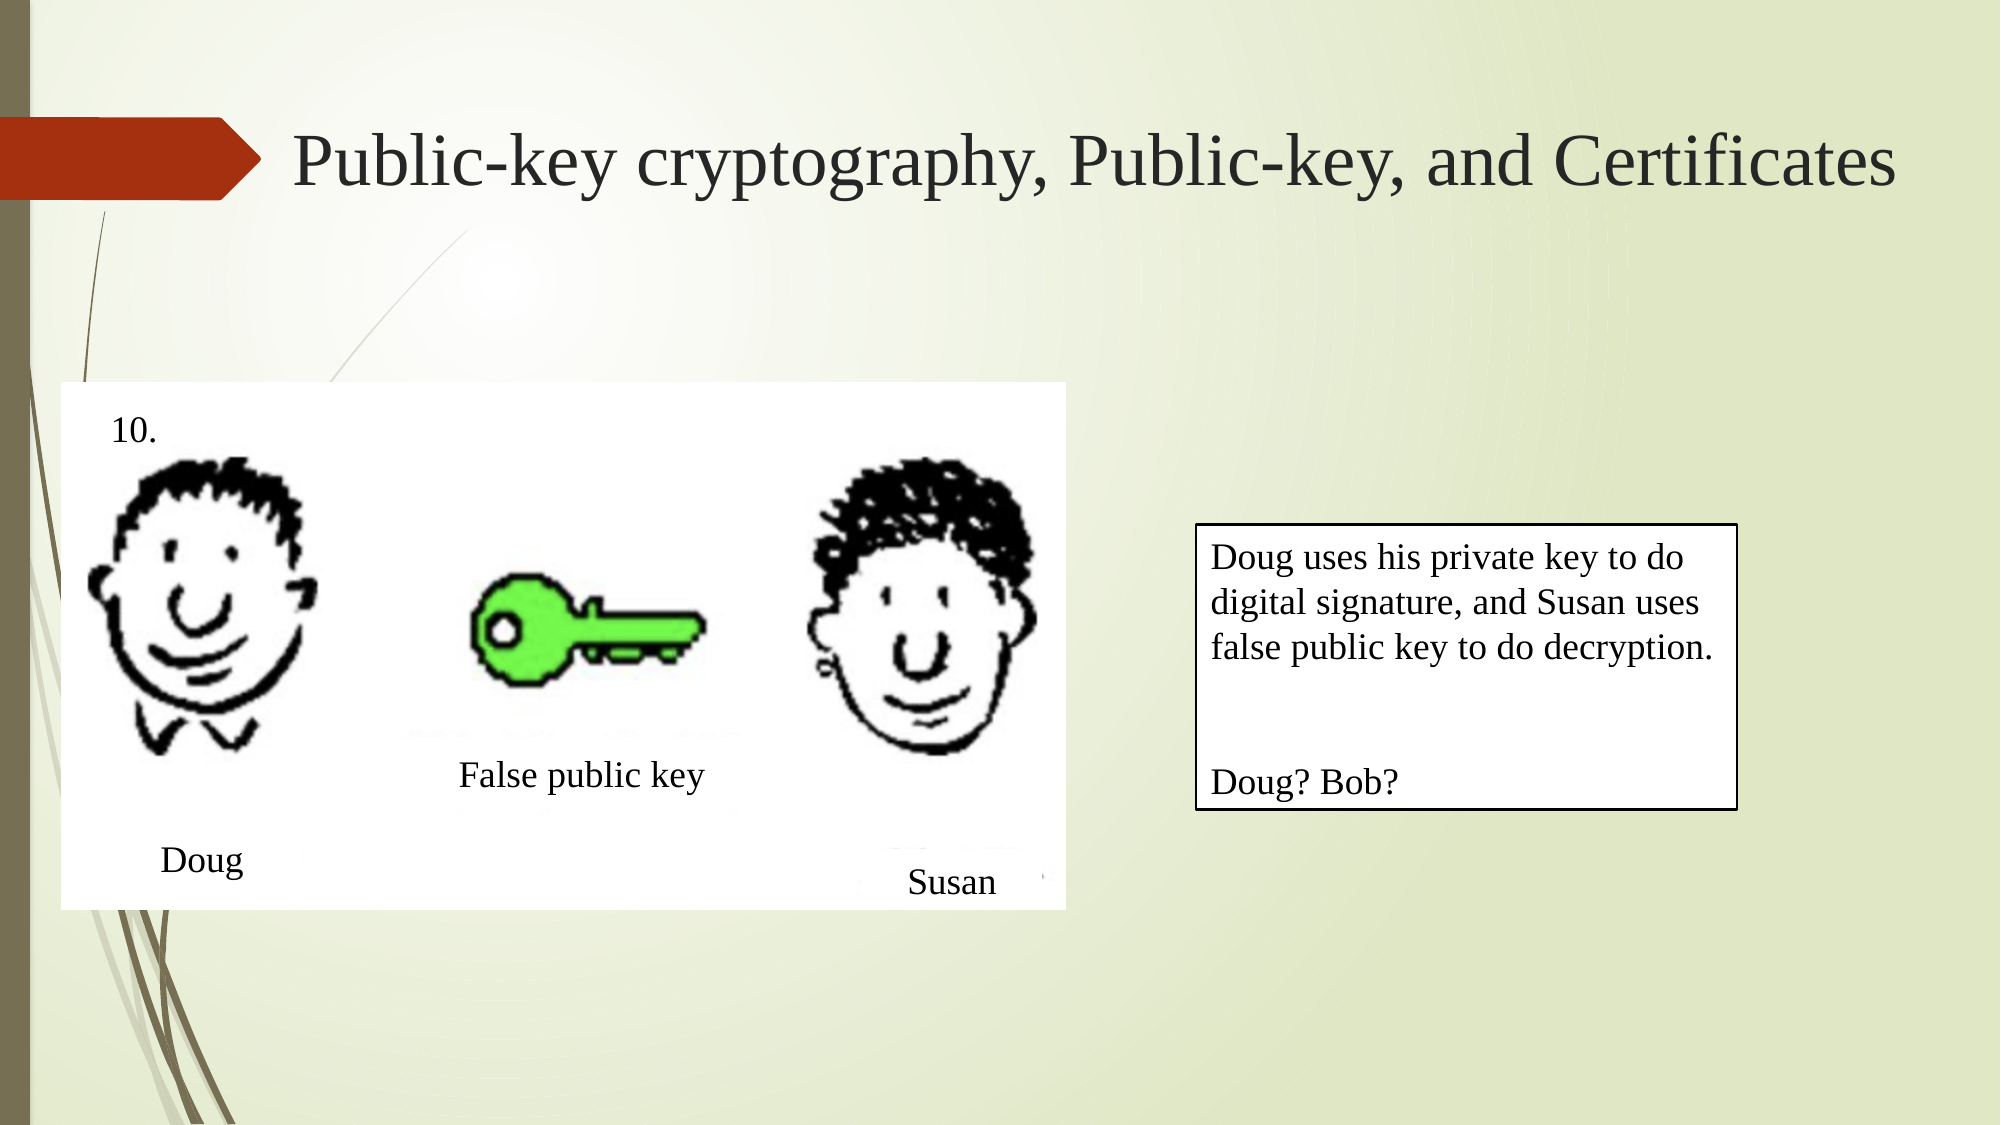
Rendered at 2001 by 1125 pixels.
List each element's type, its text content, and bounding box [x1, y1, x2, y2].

text_box Doug uses his private key to do digital signature, and Susan uses false public key to do decryption. Doug? Bob? [1195, 523, 1738, 811]
picture [60, 382, 1066, 910]
title Public-key cryptography, Public-key, and Certificates [277, 102, 1993, 313]
